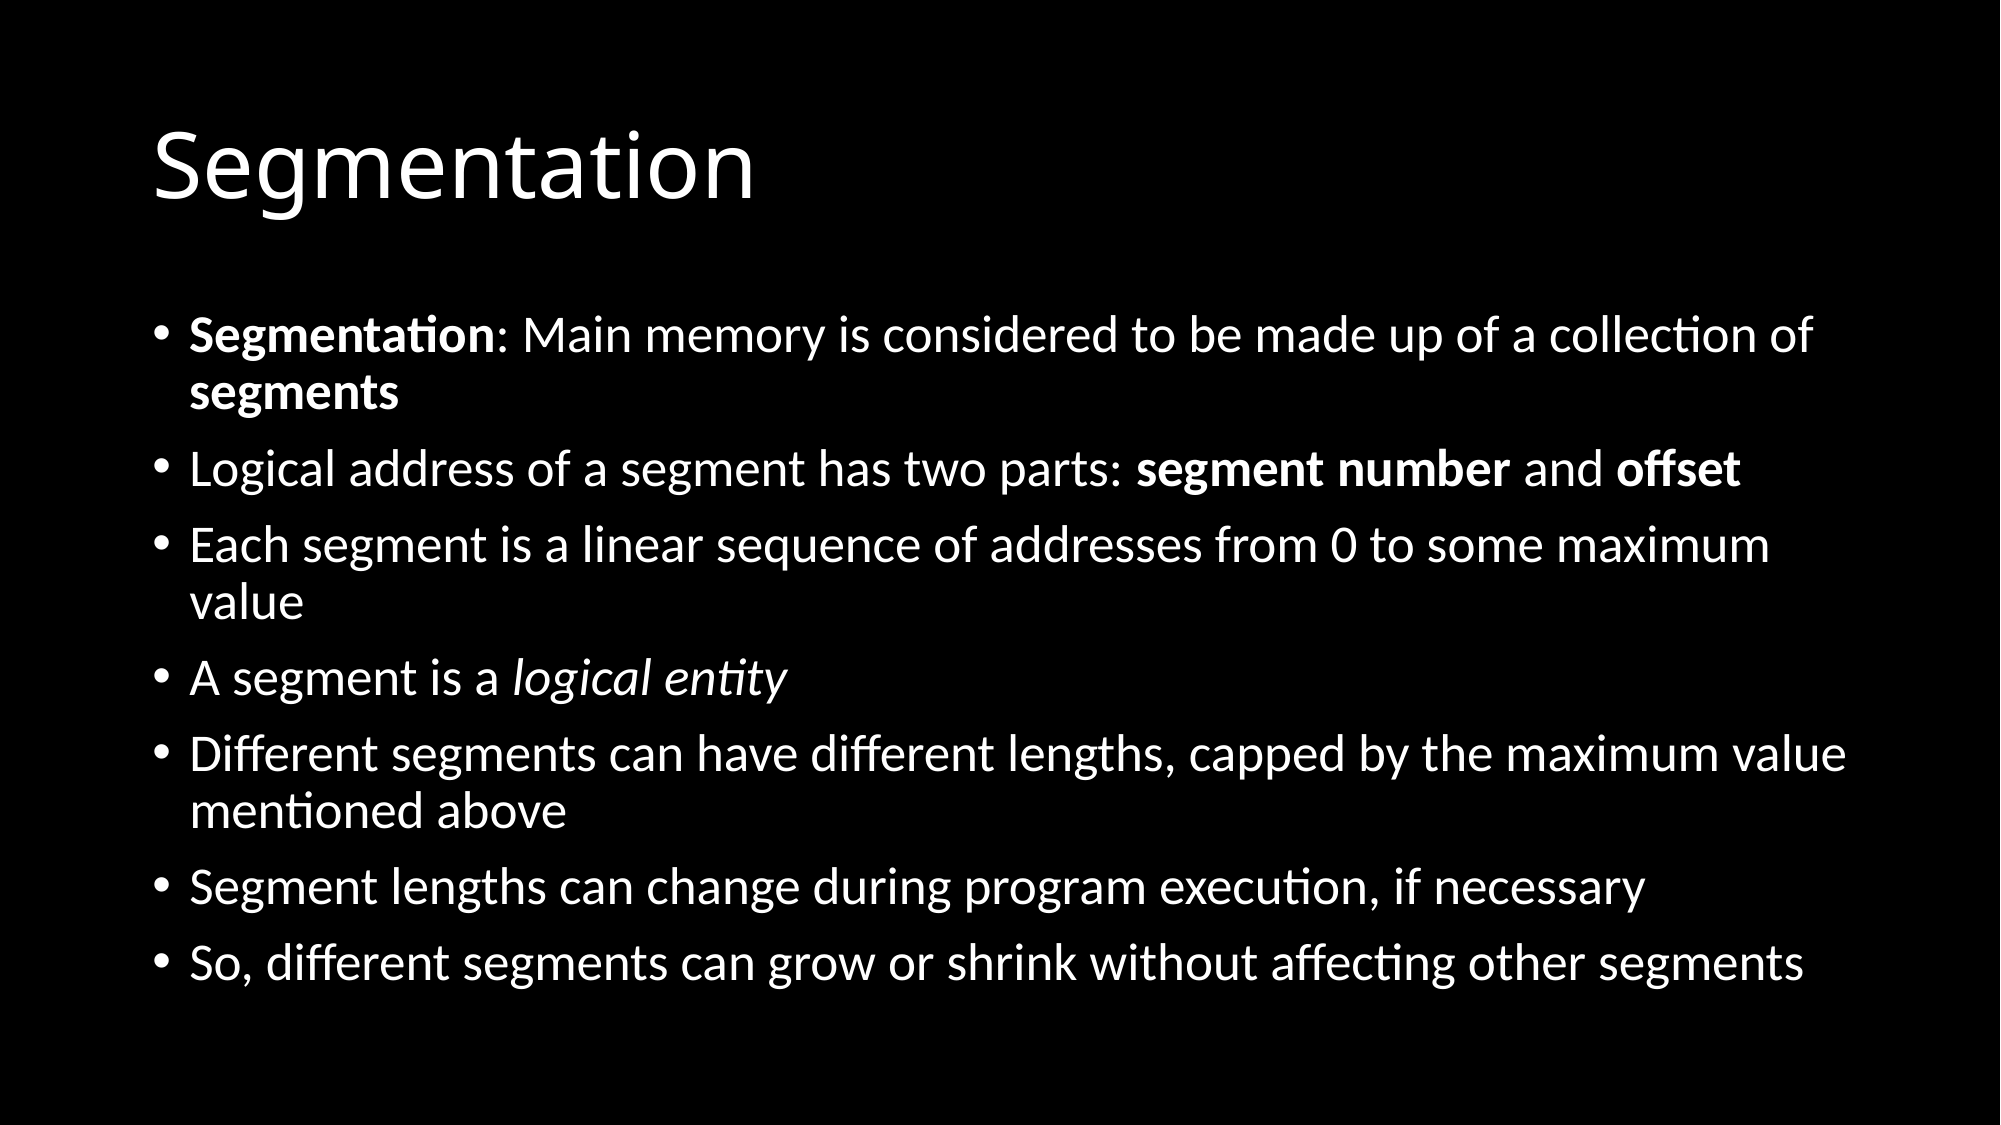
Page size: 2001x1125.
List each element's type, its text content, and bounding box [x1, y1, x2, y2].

title Segmentation [137, 59, 1863, 278]
list Segmentation: Main memory is considered to be made up of a collection of segments Logical address of a segment has two parts: segment number and offset Each segment is a linear sequence of addresses from 0 to some maximum value A segment is a logical entity Different segments can have different lengths, capped by the maximum value mentioned above Segment lengths can change during program execution, if necessary So, different segments can grow or shrink without affecting other segments [137, 299, 1863, 1014]
